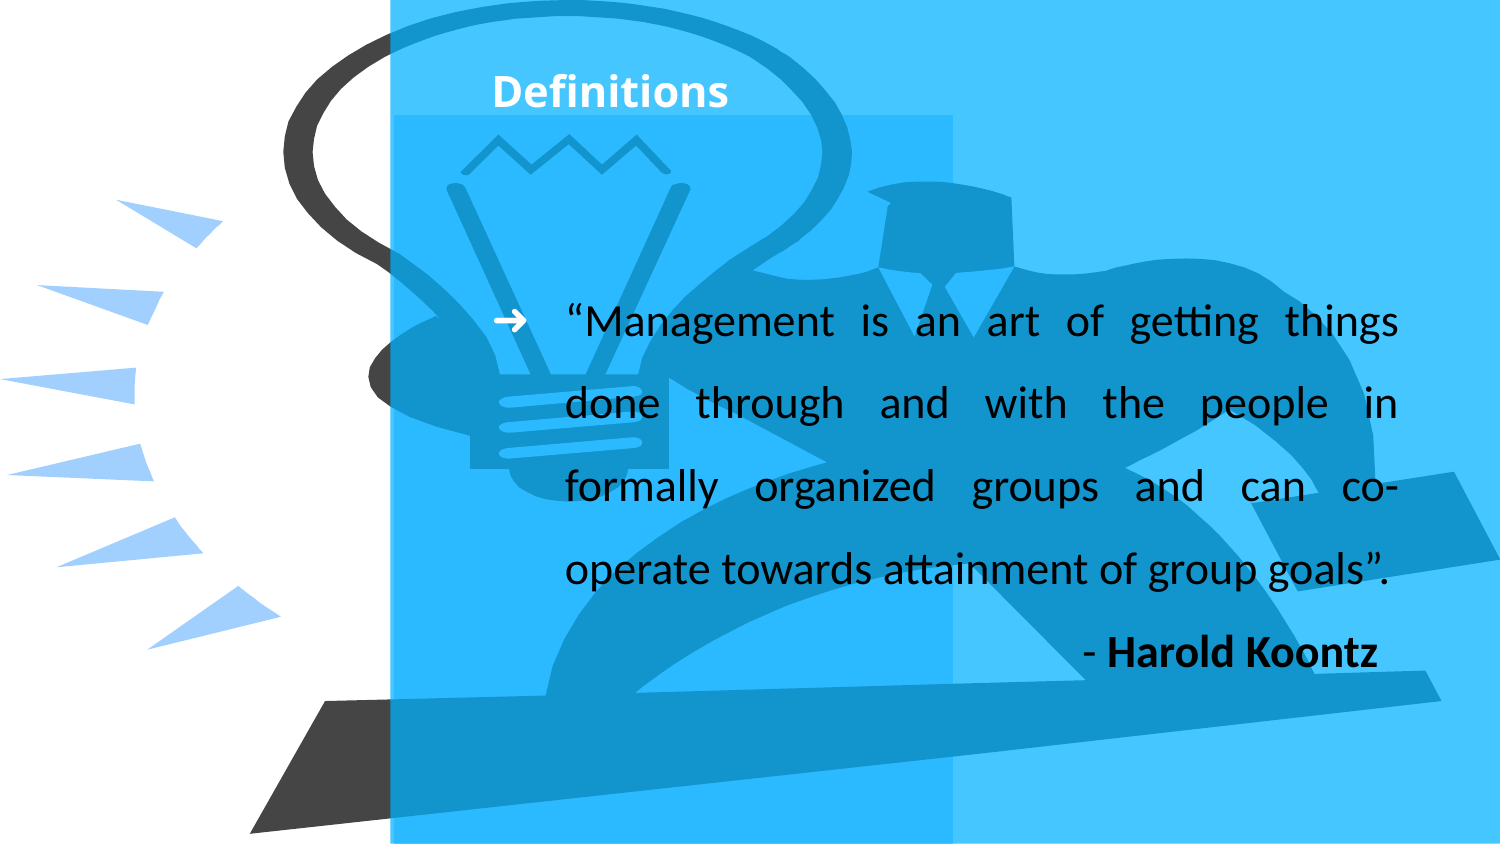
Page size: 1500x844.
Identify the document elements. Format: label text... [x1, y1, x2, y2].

title Definitions [476, 49, 1415, 133]
list “Management is an art of getting things done through and with the people in formally organized groups and can co-operate towards attainment of group goals”. - Harold Koontz [476, 247, 1415, 761]
